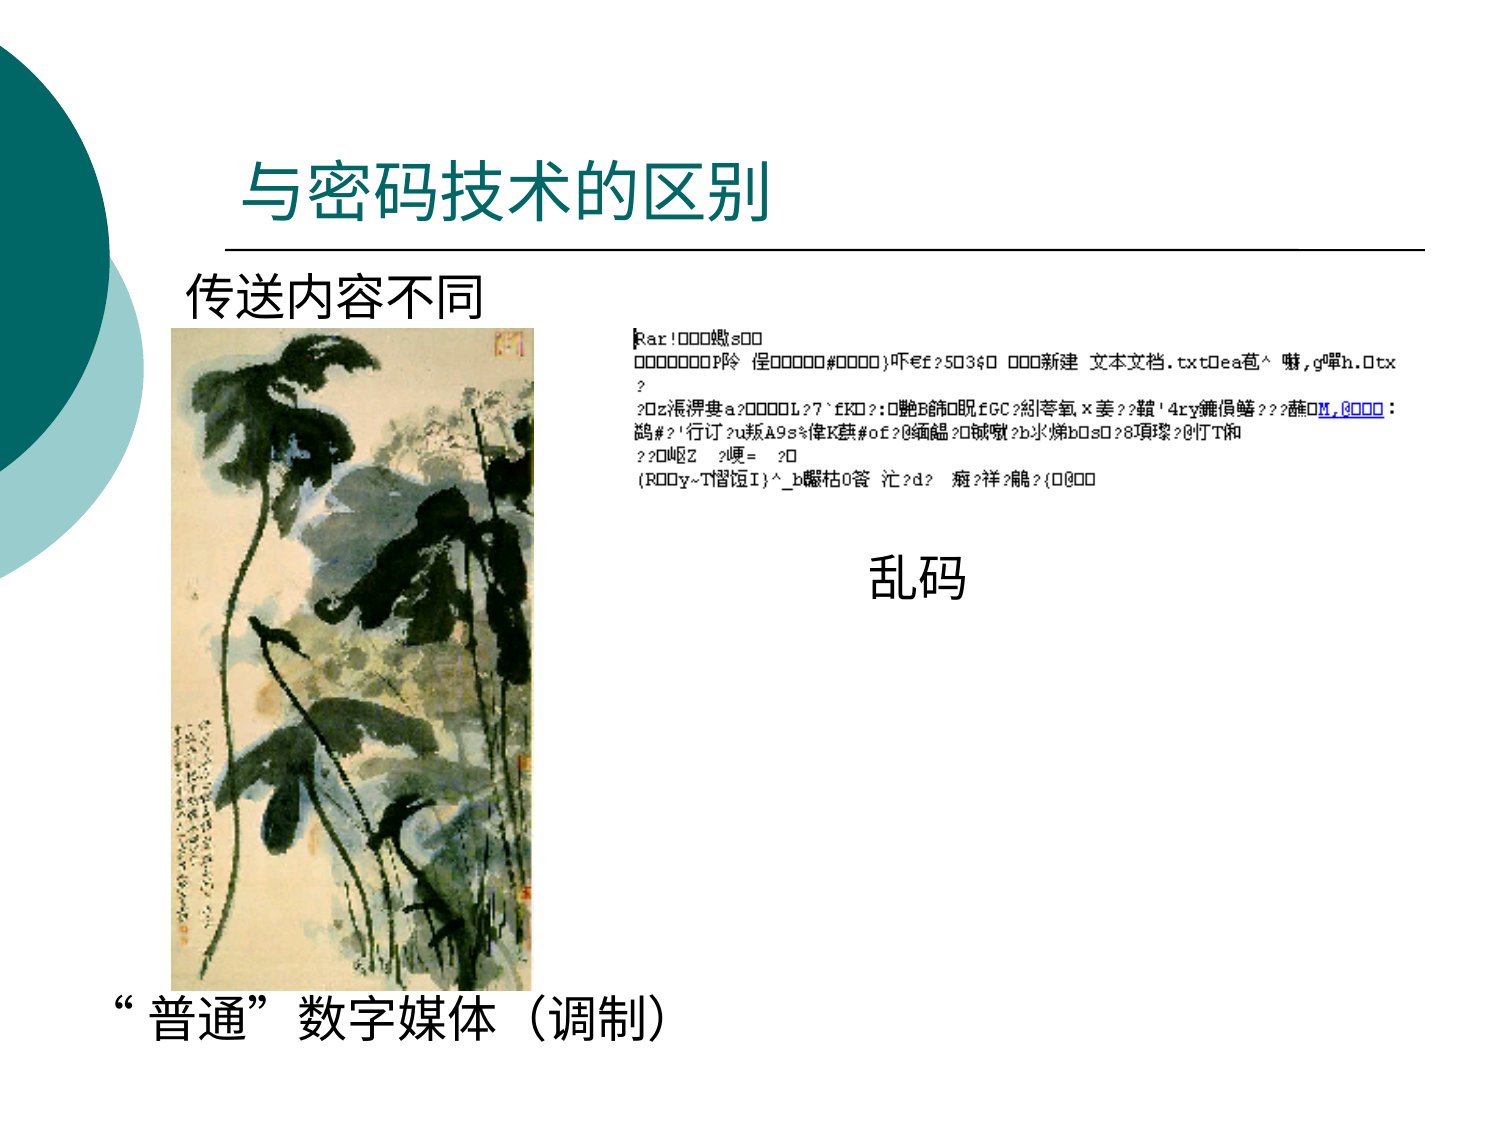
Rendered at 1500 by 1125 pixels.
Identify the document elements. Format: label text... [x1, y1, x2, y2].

text_box 传送内容不同 [171, 257, 987, 333]
picture [170, 327, 534, 991]
text_box “普通”数字媒体（调制） [70, 979, 731, 1055]
text_box 乱码 [853, 538, 1032, 614]
picture [632, 327, 1398, 504]
title 与密码技术的区别 [224, 49, 1425, 237]
